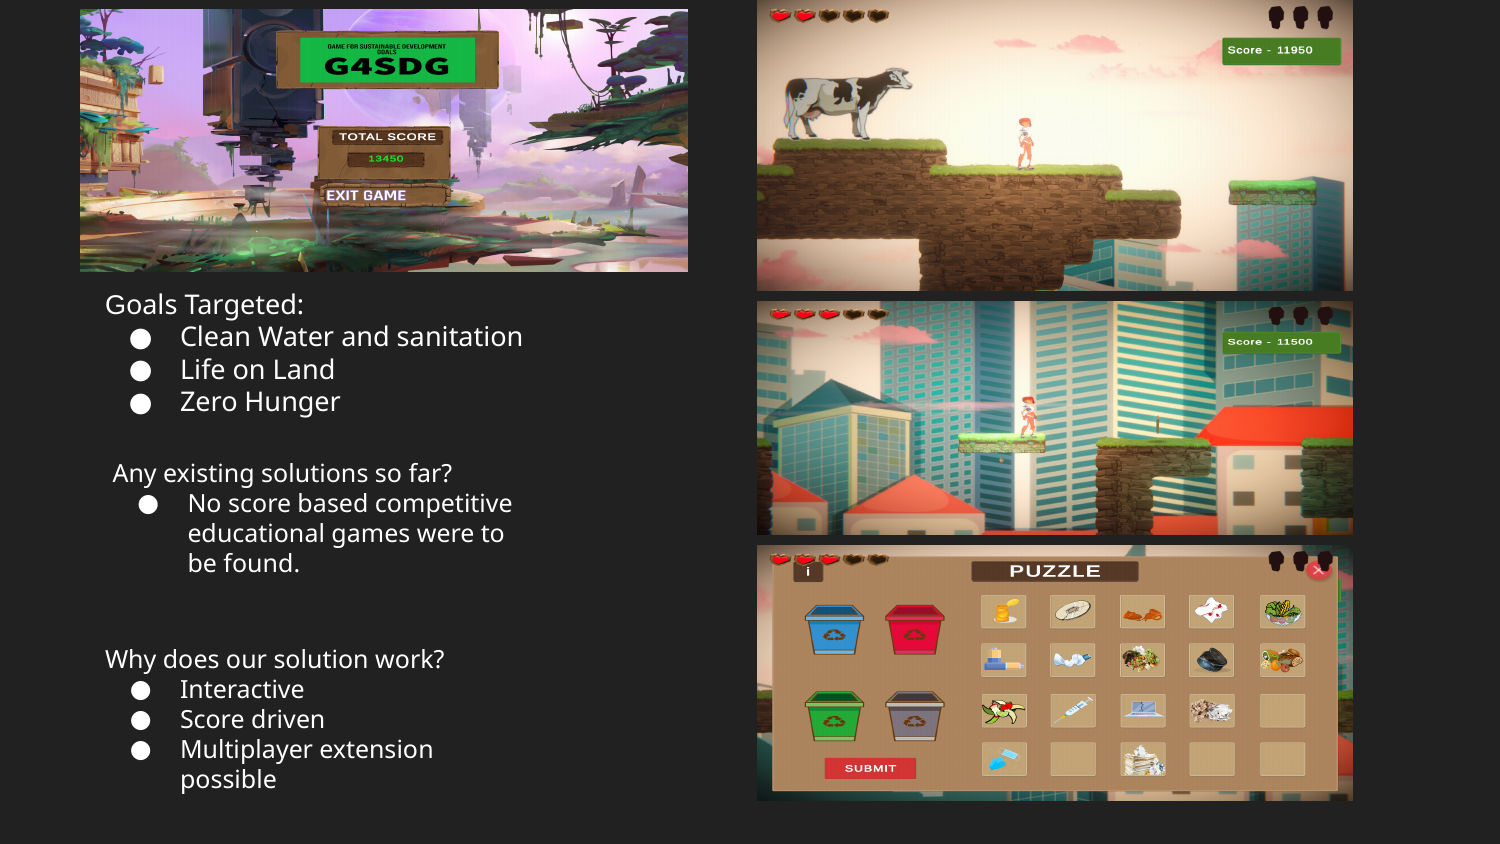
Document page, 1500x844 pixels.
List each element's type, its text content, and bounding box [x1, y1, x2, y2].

text_box Any existing solutions so far? No score based competitive educational games were to be found. [97, 442, 530, 622]
text_box Why does our solution work? Interactive Score driven Multiplayer extension possible [90, 628, 513, 838]
picture [80, 9, 688, 273]
picture [757, 545, 1354, 801]
text_box Goals Targeted: Clean Water and sanitation Life on Land Zero Hunger [90, 282, 607, 465]
picture [757, 301, 1354, 536]
picture [757, 0, 1354, 291]
